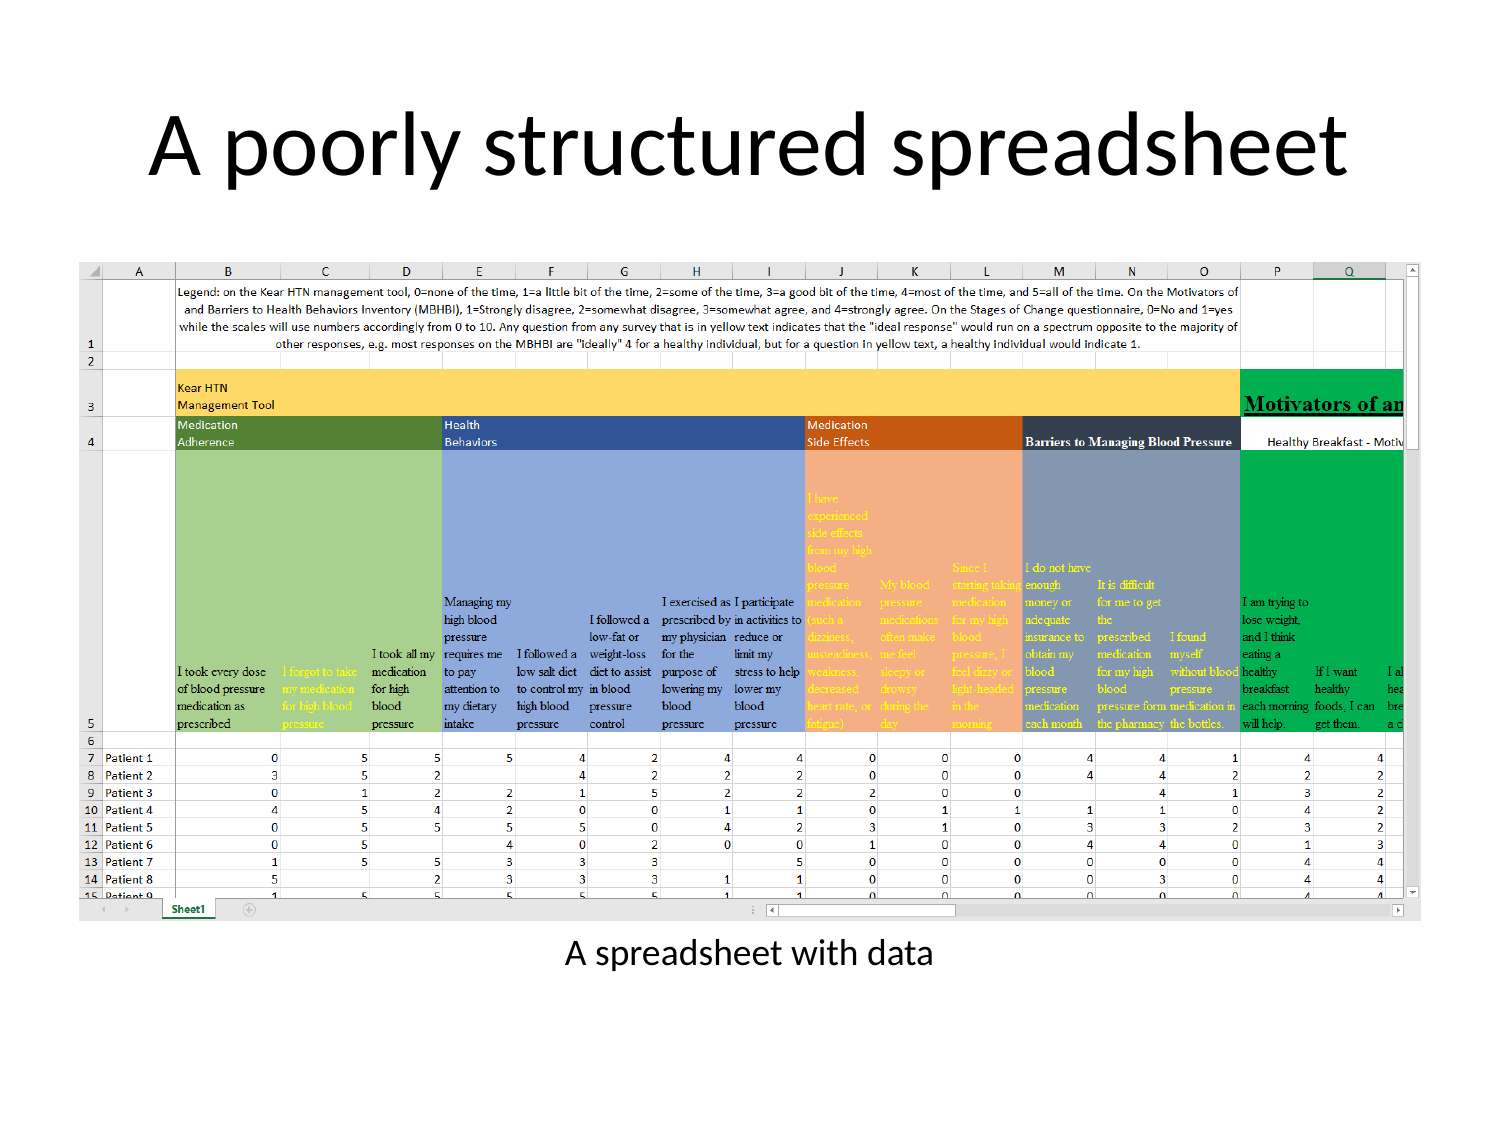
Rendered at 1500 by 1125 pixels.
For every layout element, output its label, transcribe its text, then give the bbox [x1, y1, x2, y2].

text_box A spreadsheet with data [74, 926, 1425, 1005]
title A poorly structured spreadsheet [75, 45, 1425, 233]
picture [78, 262, 1422, 921]
